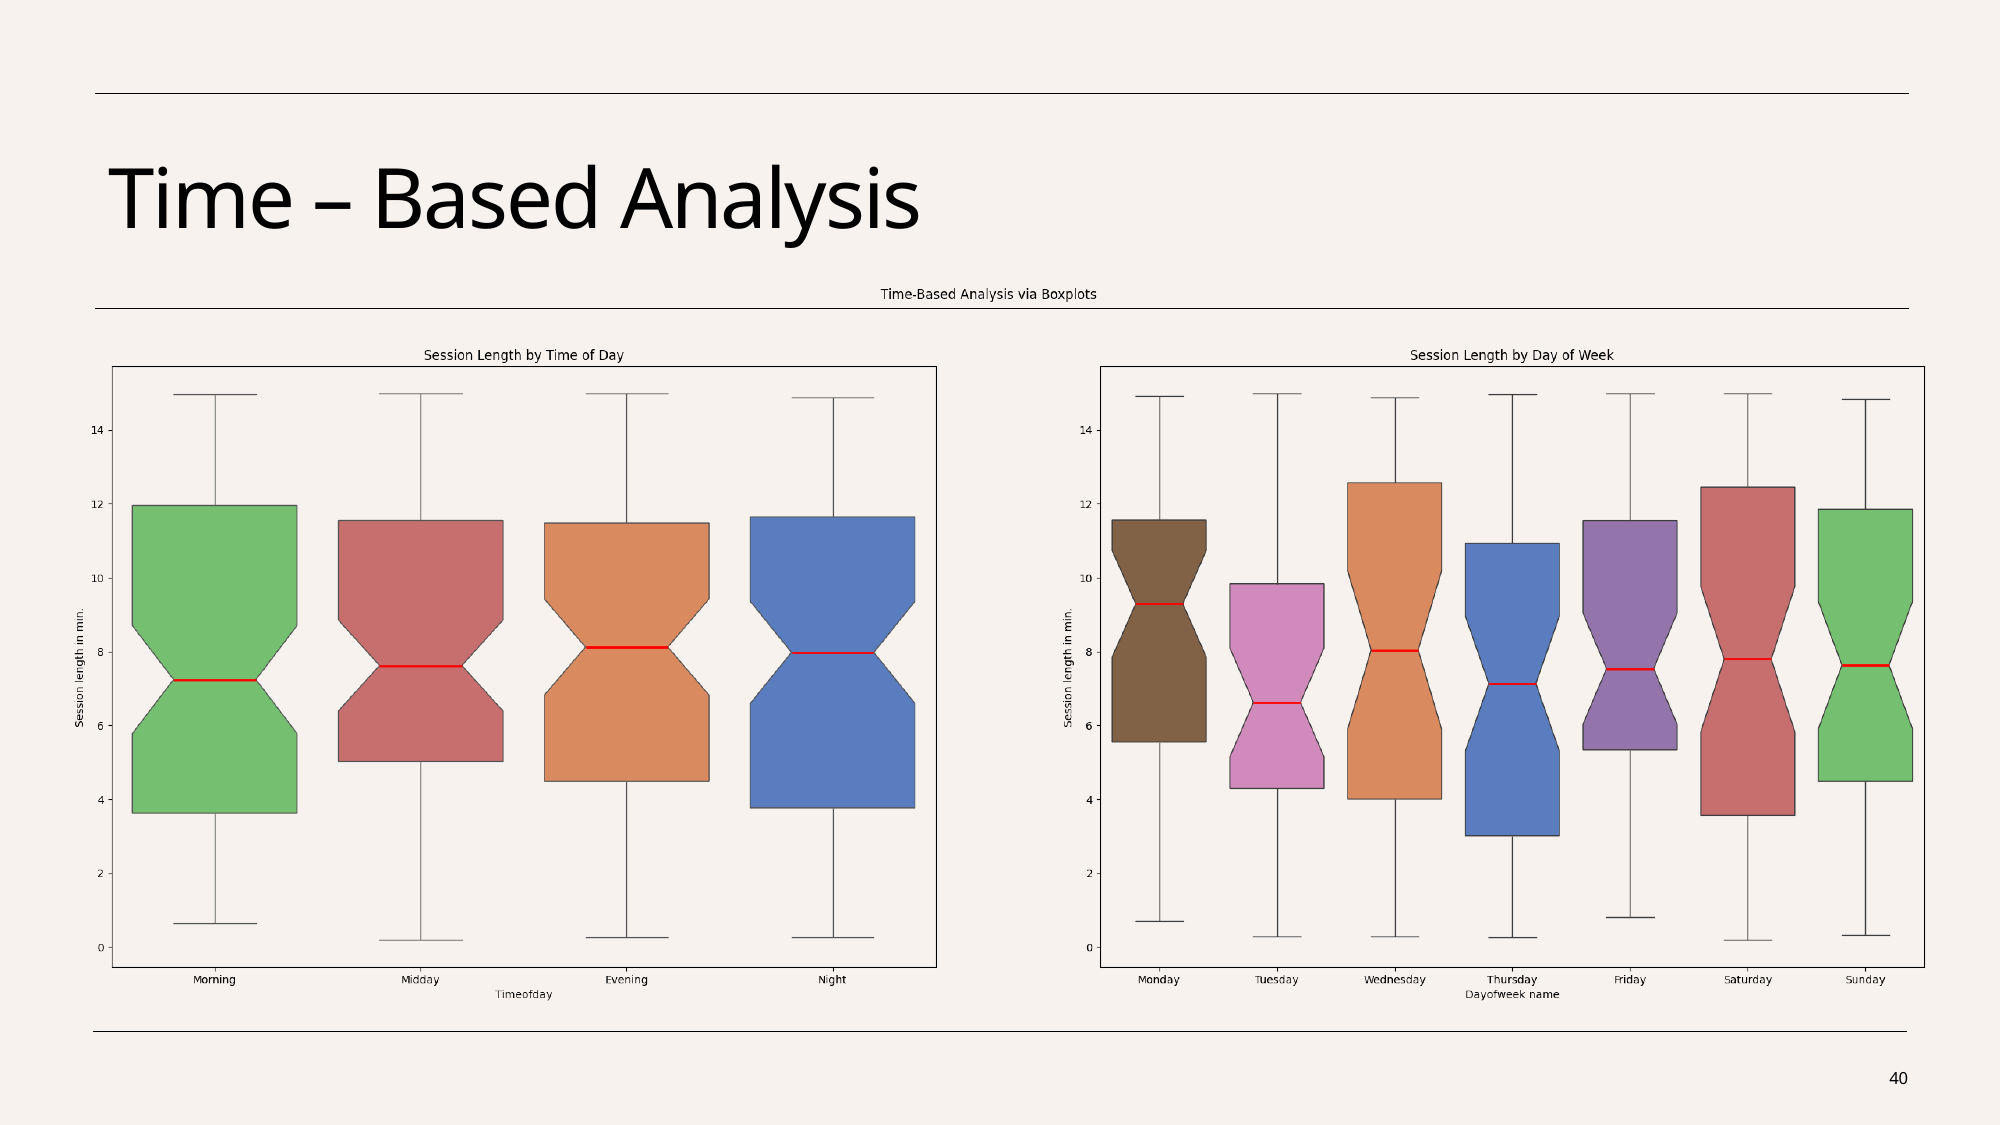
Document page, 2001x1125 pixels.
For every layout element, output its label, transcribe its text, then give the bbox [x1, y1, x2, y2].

title Time – Based Analysis [93, 113, 1907, 280]
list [67, 280, 1931, 1008]
slide_number 40 [1808, 1049, 1924, 1110]
